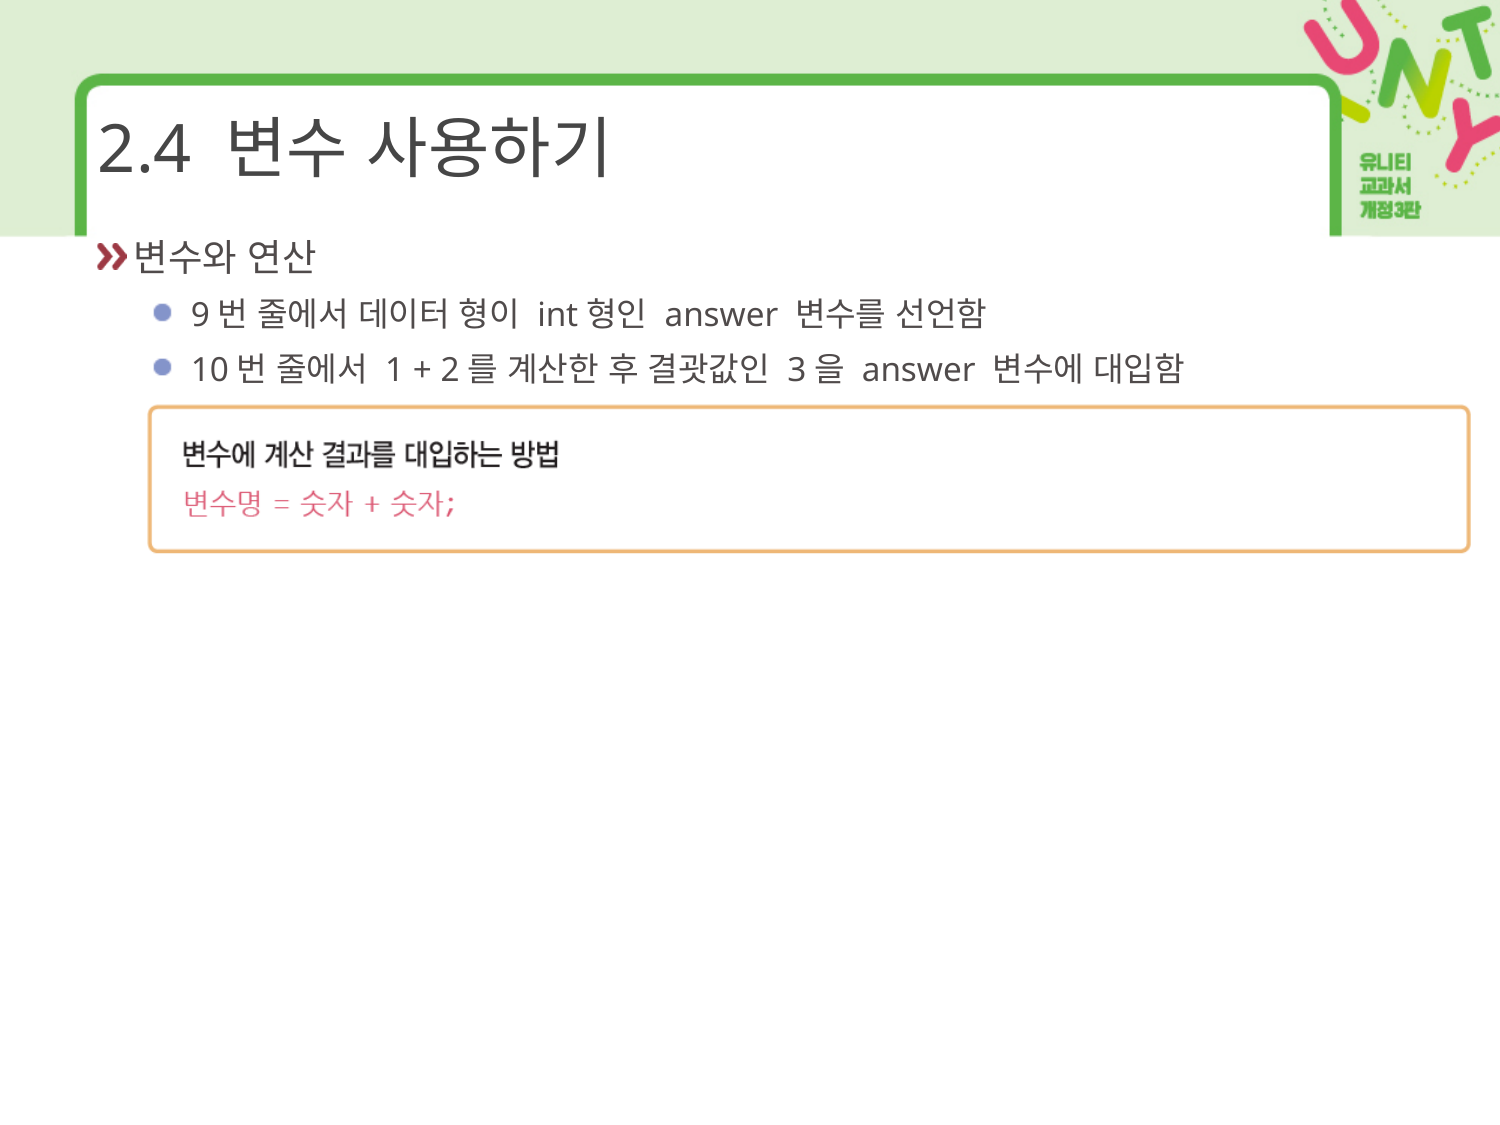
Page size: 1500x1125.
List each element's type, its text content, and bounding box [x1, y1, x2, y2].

picture [0, 0, 1500, 1125]
title 2.4 변수 사용하기 [82, 61, 1413, 193]
list 변수와 연산 9번 줄에서 데이터 형이 int형인 answer 변수를 선언함 10번 줄에서 1 + 2를 계산한 후 결괏값인 3을 answer 변수에 대입함 [81, 222, 1412, 1037]
